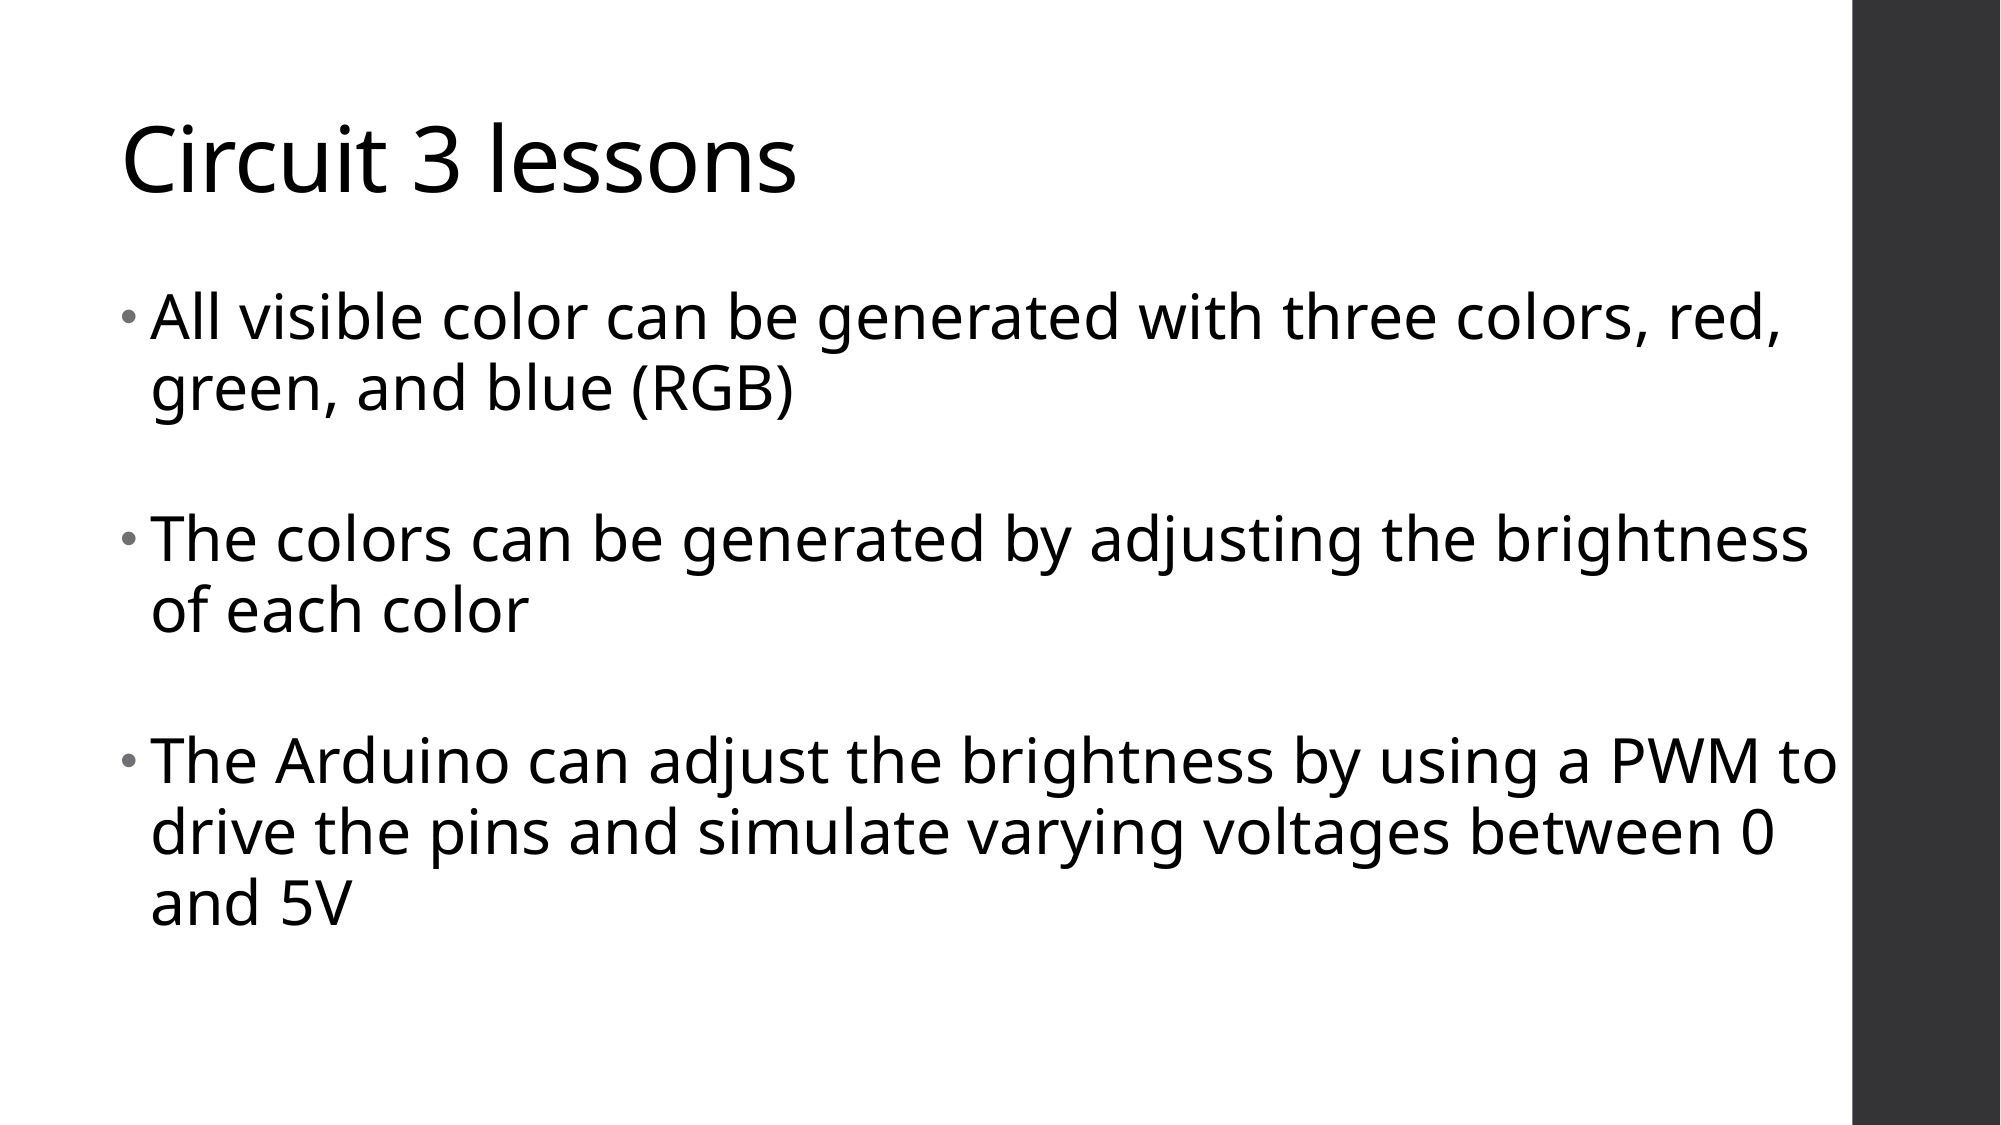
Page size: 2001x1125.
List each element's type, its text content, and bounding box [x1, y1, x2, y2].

title Circuit 3 lessons [99, 45, 1900, 233]
list All visible color can be generated with three colors, red, green, and blue (RGB) The colors can be generated by adjusting the brightness of each color The Arduino can adjust the brightness by using a PWM to drive the pins and simulate varying voltages between 0 and 5V [99, 262, 1900, 1078]
